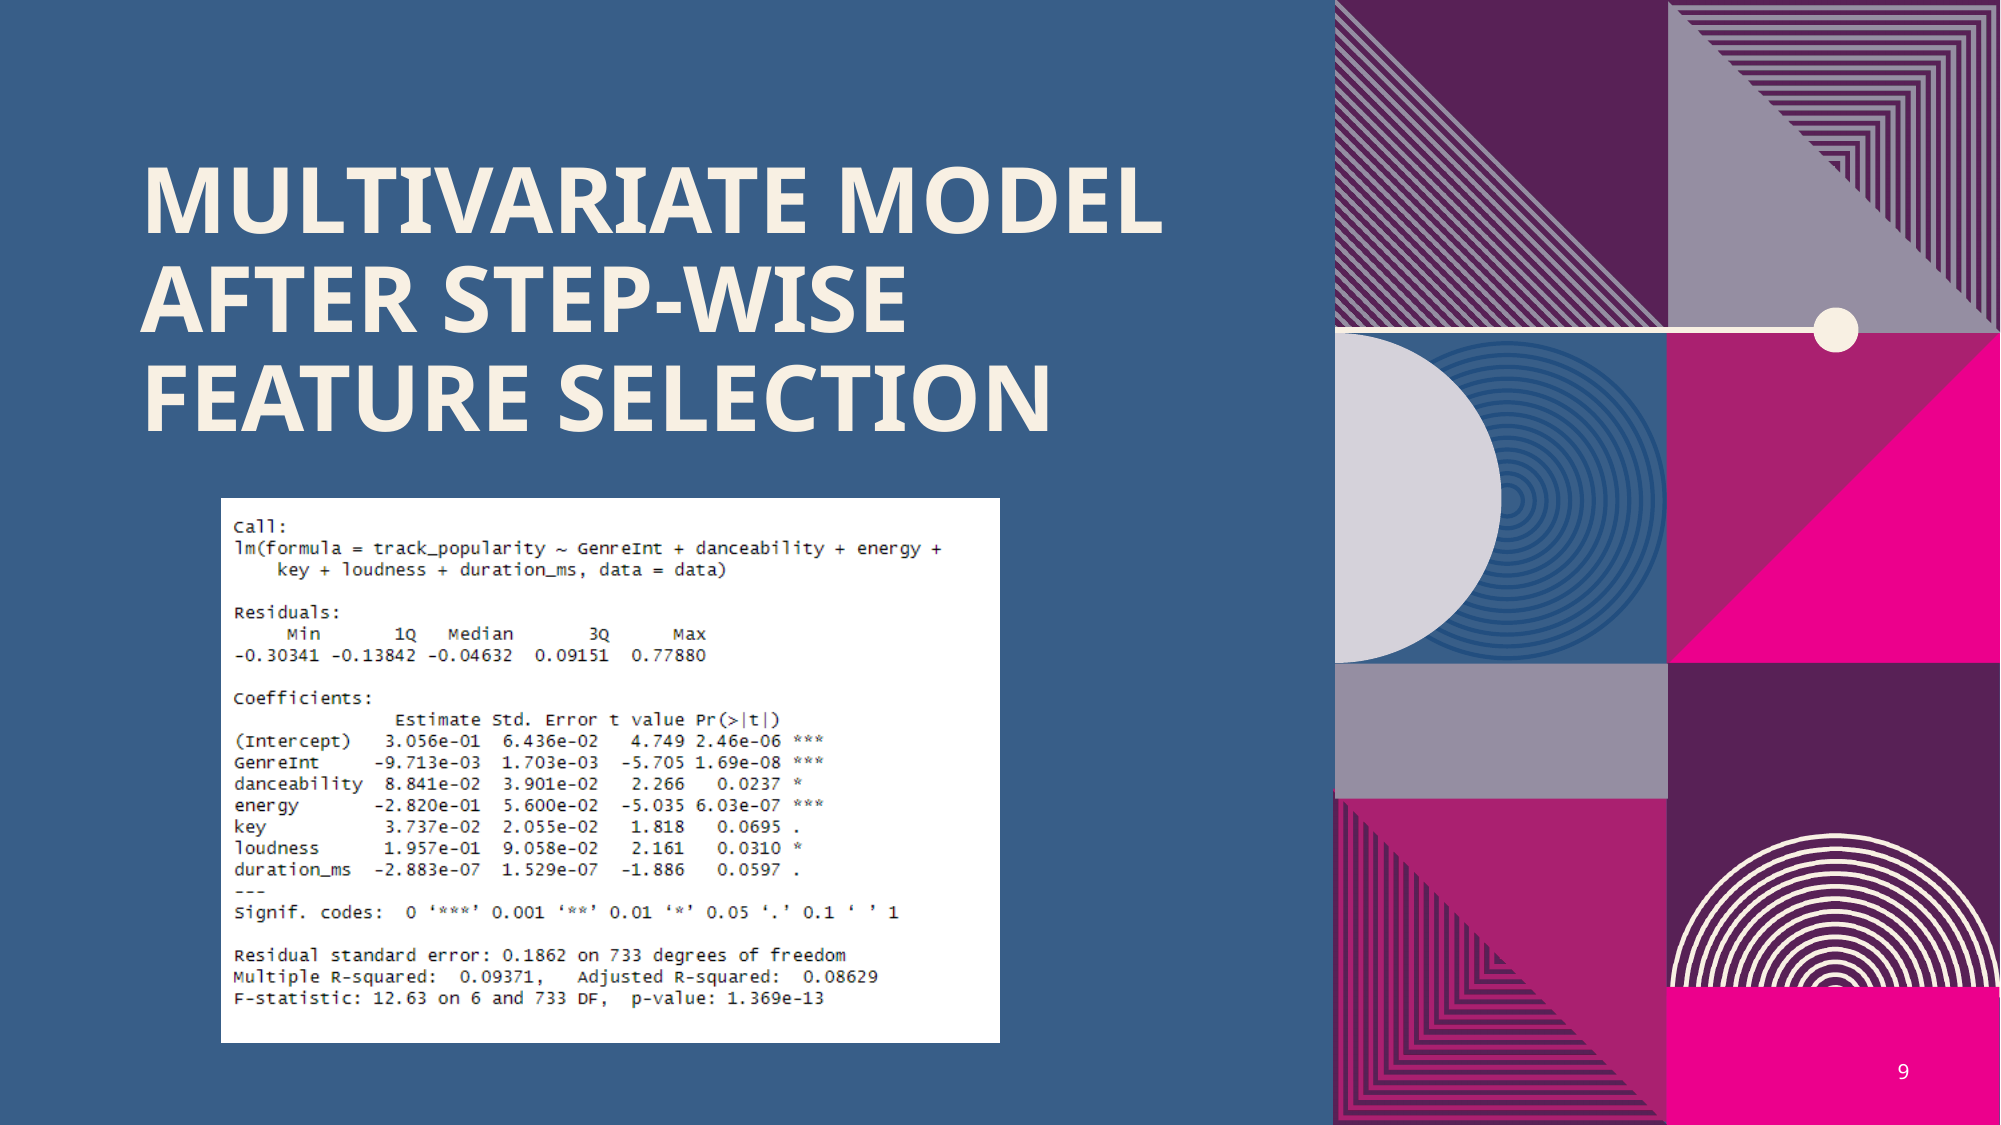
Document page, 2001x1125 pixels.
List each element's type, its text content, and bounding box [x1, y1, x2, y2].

picture [1669, 833, 2001, 998]
slide_number 9 [1849, 1042, 1925, 1103]
picture [221, 498, 1000, 1043]
title Multivariate model after step-wise feature selection [125, 146, 1206, 474]
picture [1335, 0, 2001, 333]
picture [1333, 791, 1667, 1125]
